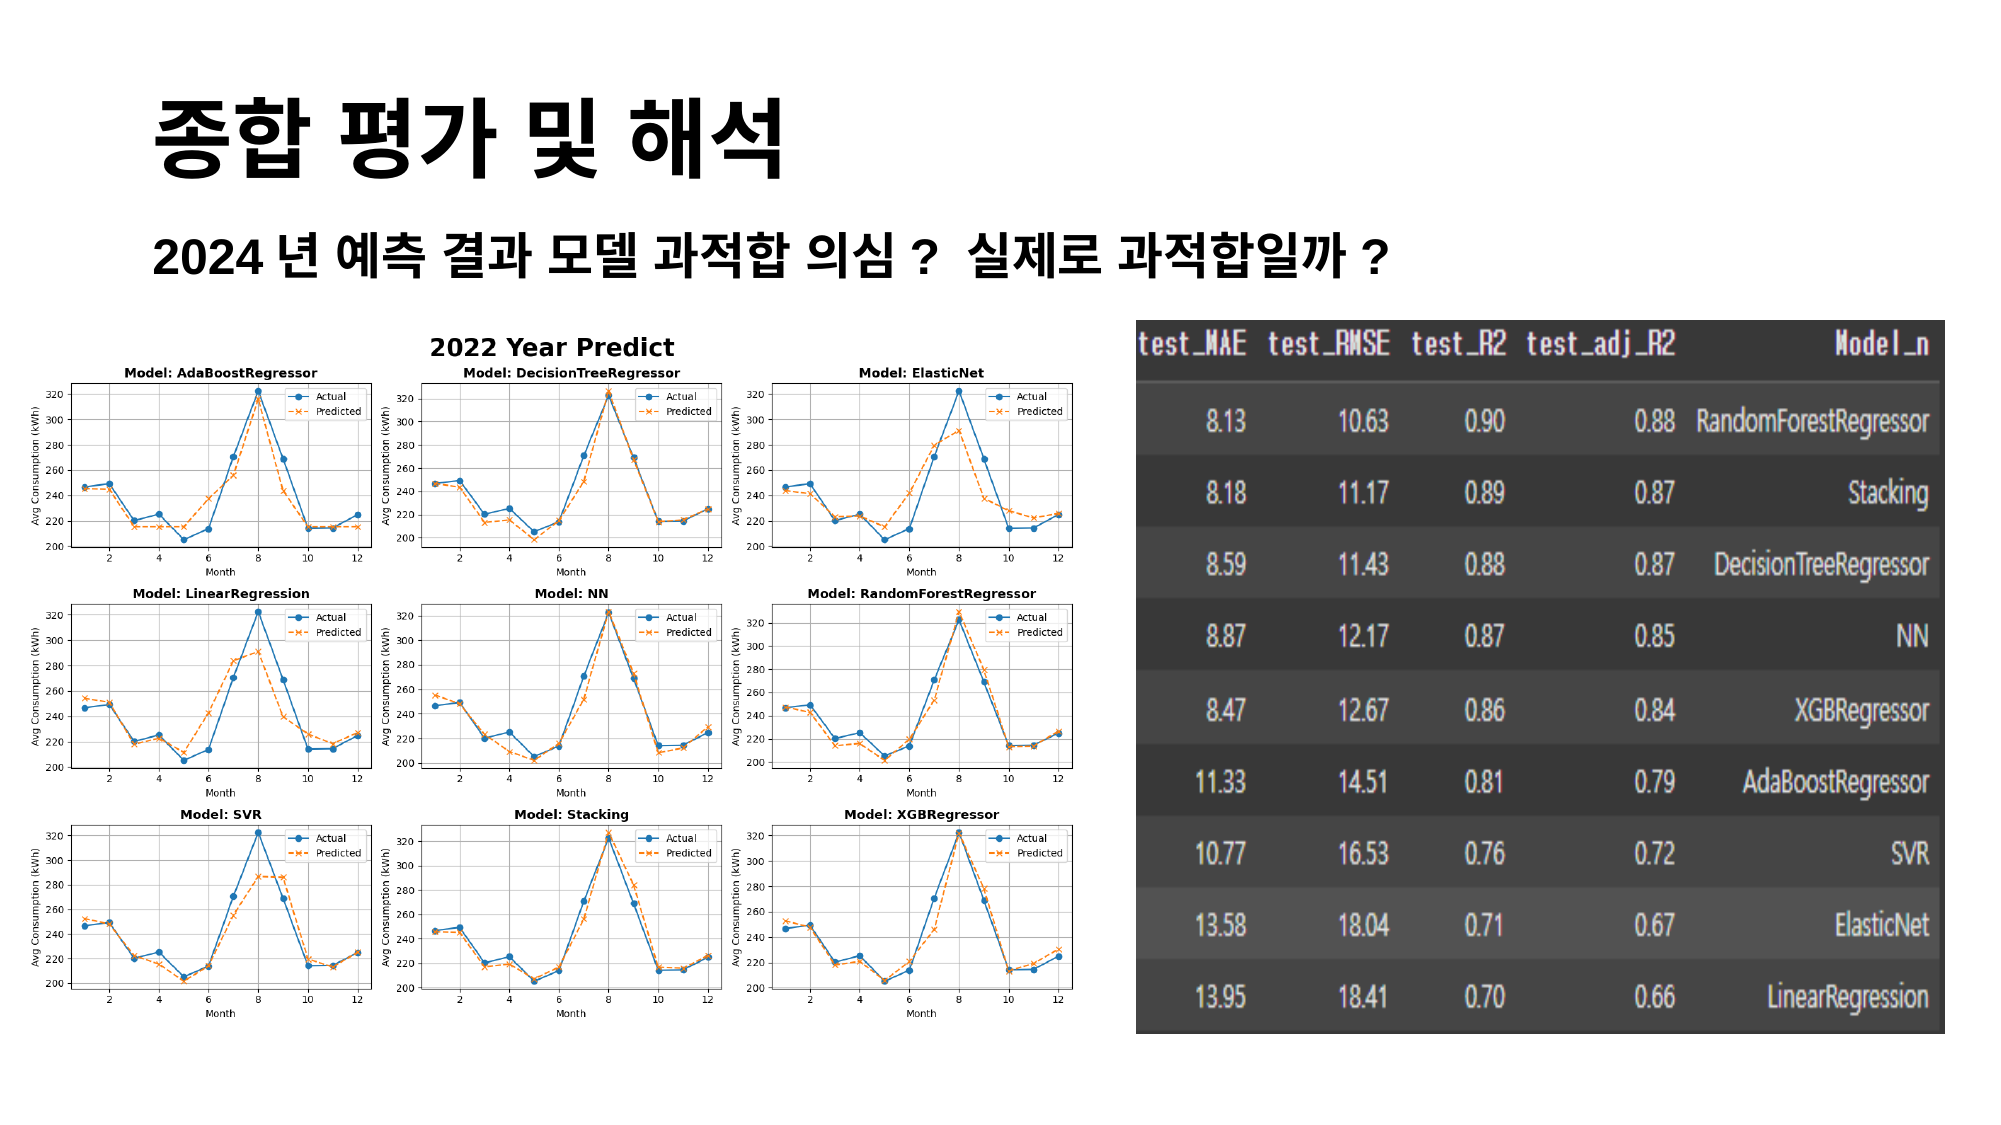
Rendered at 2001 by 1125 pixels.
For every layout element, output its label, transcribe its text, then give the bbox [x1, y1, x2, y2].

list 2024년 예측 결과 모델 과적합 의심? 실제로 과적합일까? [137, 195, 1863, 293]
picture [24, 324, 1078, 1026]
picture [1136, 320, 1945, 1034]
title 종합 평가 및 해석 [137, 59, 1863, 195]
